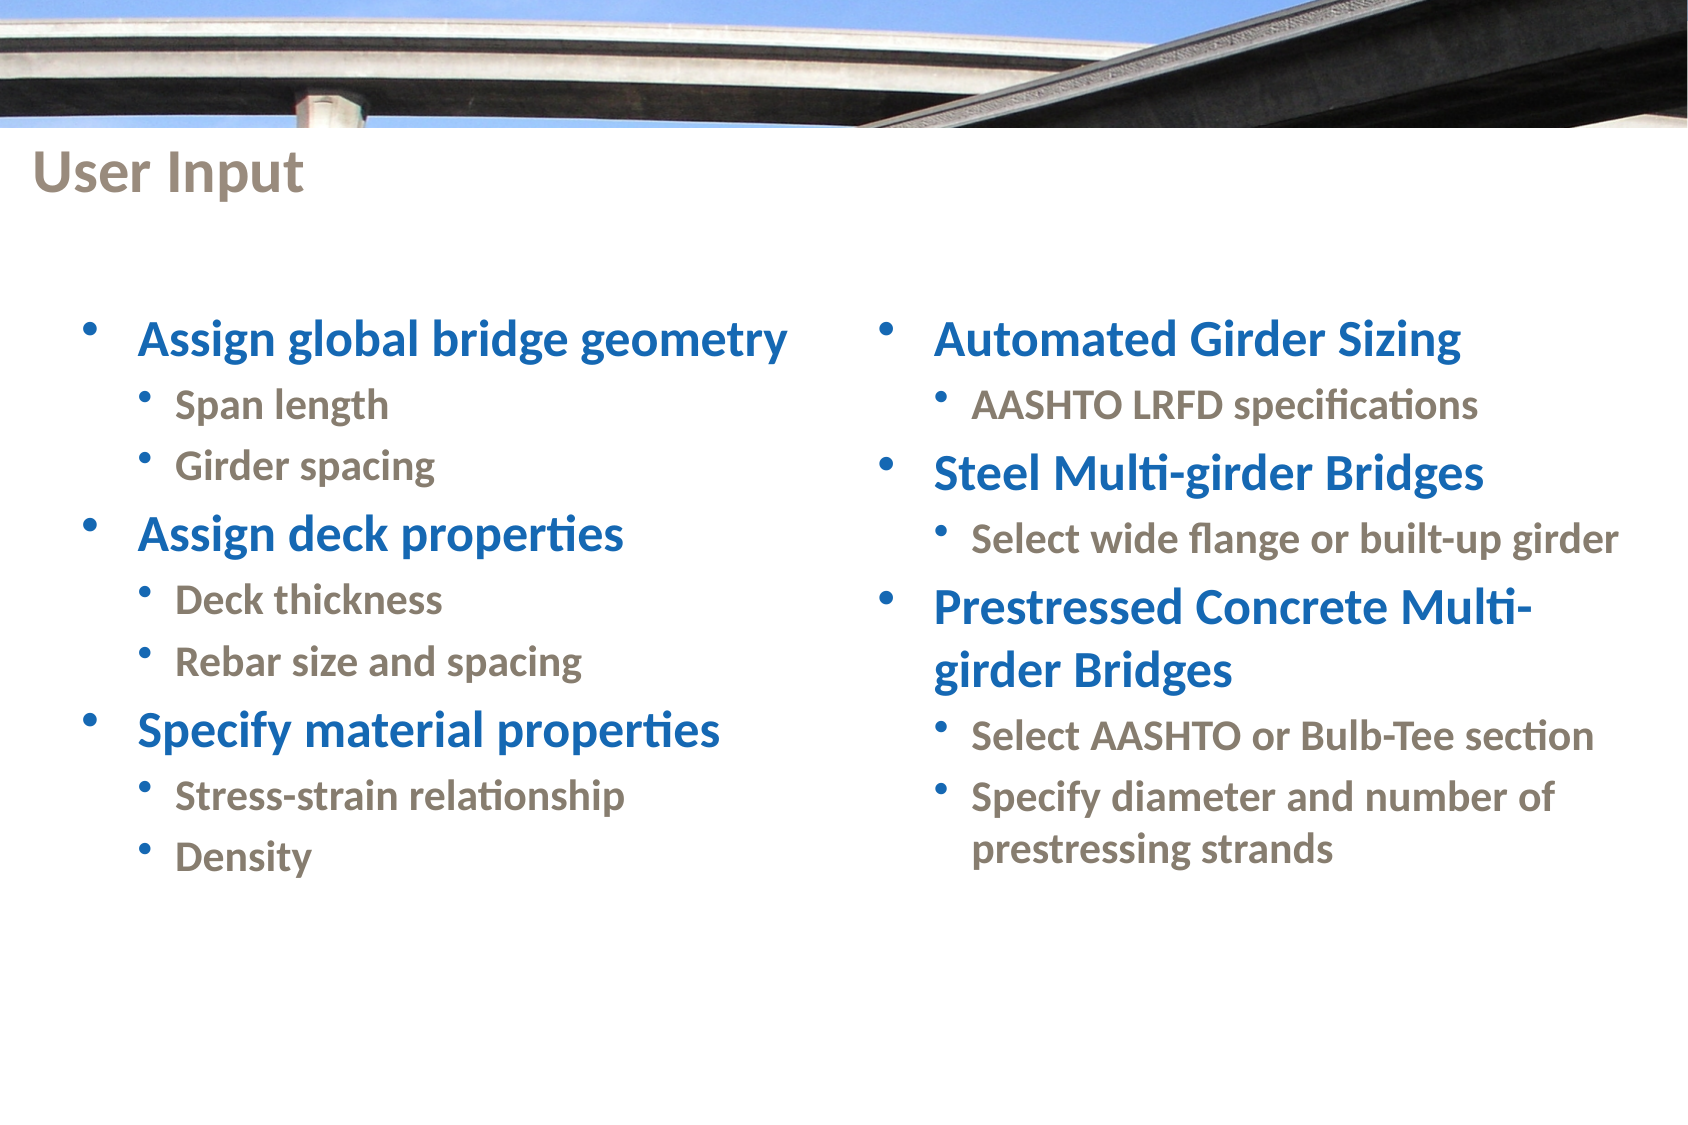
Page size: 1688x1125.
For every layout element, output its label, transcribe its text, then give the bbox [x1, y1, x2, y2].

picture [0, 0, 1688, 128]
text_box Assign global bridge geometry Span length Girder spacing Assign deck properties Deck thickness Rebar size and spacing Specify material properties Stress-strain relationship Density [81, 304, 841, 841]
text_box [841, 444, 1662, 643]
list Automated Girder Sizing AASHTO LRFD specifications Steel Multi-girder Bridges Select wide flange or built-up girder Prestressed Concrete Multi-girder Bridges Select AASHTO or Bulb-Tee section Specify diameter and number of prestressing strands [877, 643, 1662, 960]
title User Input [32, 138, 1631, 289]
list Automated Girder Sizing AASHTO LRFD specifications Steel Multi-girder Bridges Select wide flange or built-up girder Prestressed Concrete Multi-girder Bridges Select AASHTO or Bulb-Tee section Specify diameter and number of prestressing strands [877, 304, 1662, 444]
